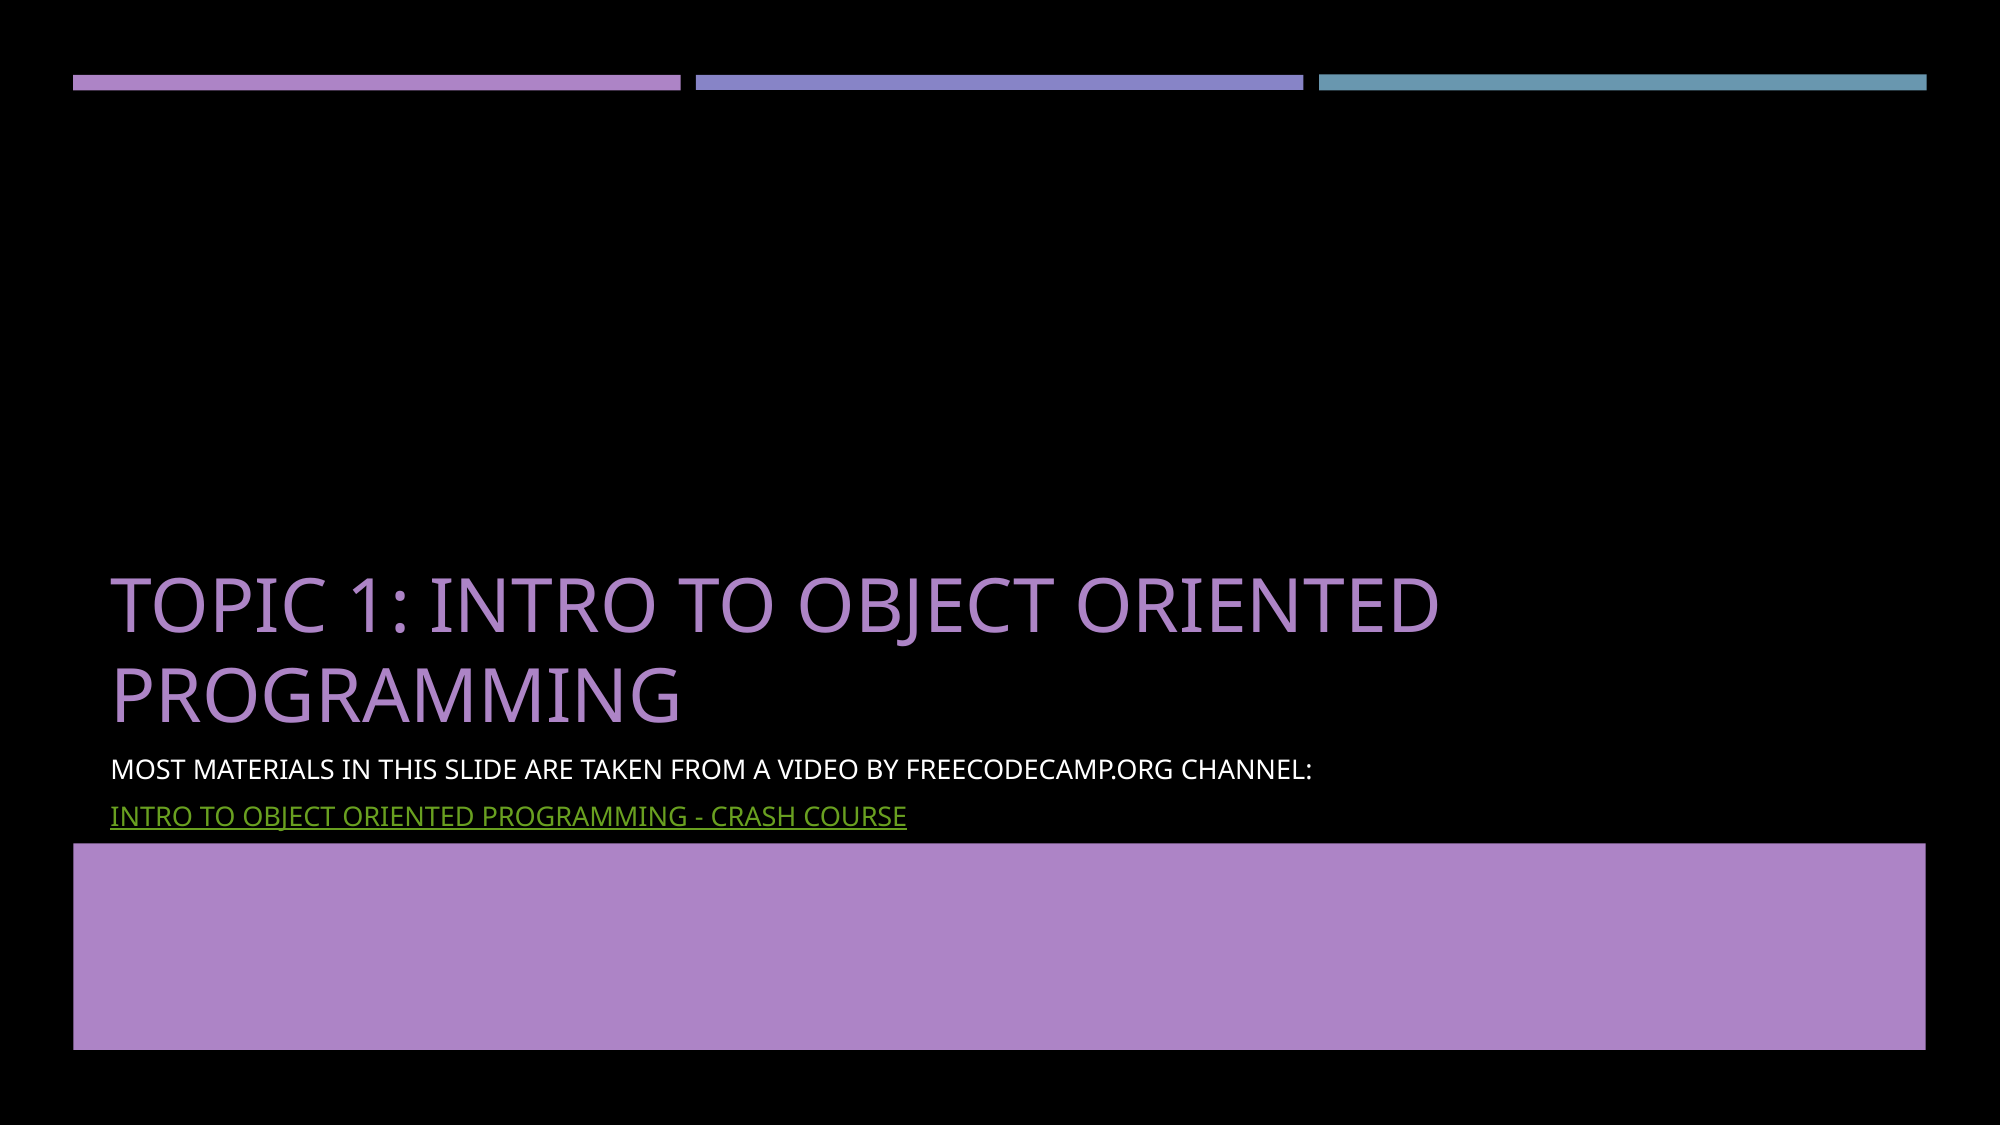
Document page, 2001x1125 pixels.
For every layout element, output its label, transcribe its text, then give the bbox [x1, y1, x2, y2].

title Topic 1: Intro to Object Oriented Programming [95, 499, 1905, 744]
list Most Materials in this slide are taken from a video by freecodecamp.org channel: Intro to Object Oriented Programming - Crash Course [95, 744, 1905, 844]
